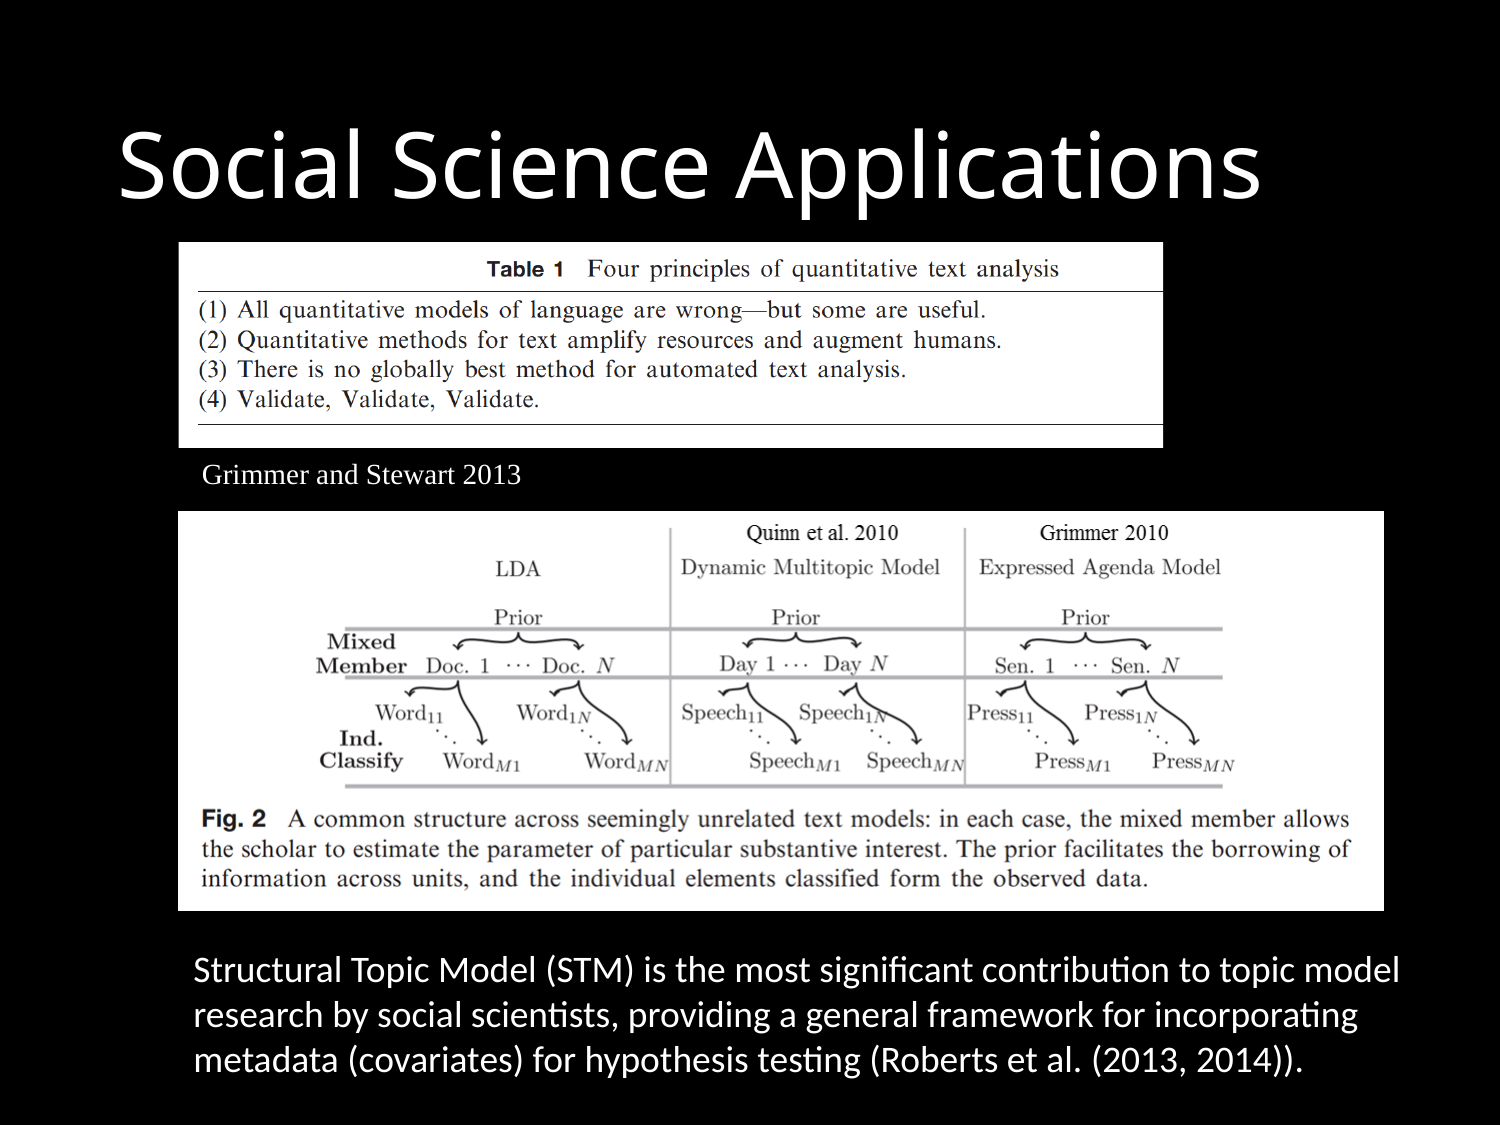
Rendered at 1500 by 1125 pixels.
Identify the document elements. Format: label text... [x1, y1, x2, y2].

picture [178, 242, 1164, 449]
text_box Grimmer and Stewart 2013 [162, 448, 562, 498]
text_box Structural Topic Model (STM) is the most significant contribution to topic model research by social scientists, providing a general framework for incorporating metadata (covariates) for hypothesis testing (Roberts et al. (2013, 2014)). [178, 937, 1421, 1088]
text_box Social Science Applications [103, 59, 1397, 278]
picture [178, 511, 1384, 911]
